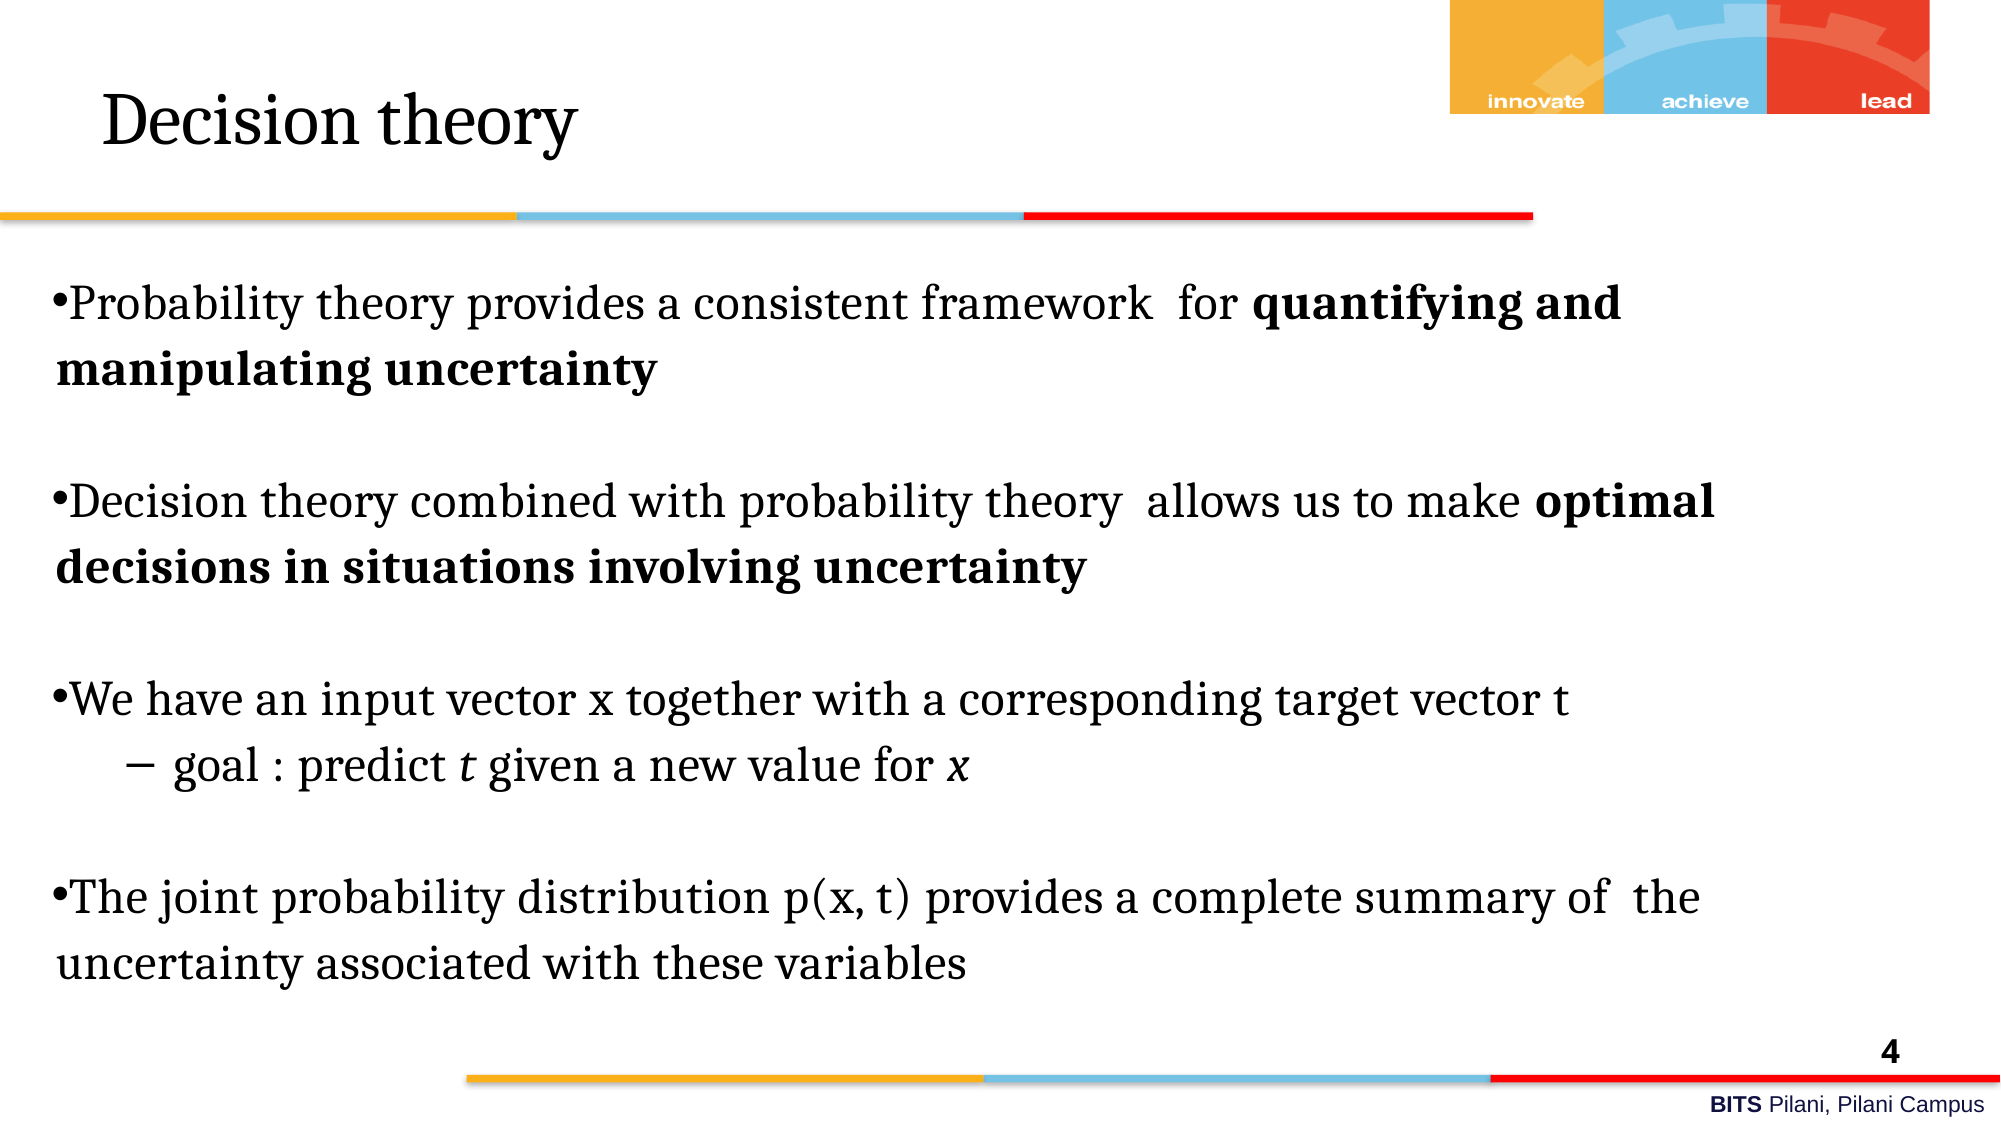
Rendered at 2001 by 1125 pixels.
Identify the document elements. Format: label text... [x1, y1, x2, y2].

title Decision theory [86, 45, 1426, 185]
slide_number 4 [1866, 1023, 2000, 1072]
picture [1449, 0, 1930, 114]
list Probability theory provides a consistent framework for quantifying and manipulating uncertainty Decision theory combined with probability theory allows us to make optimal decisions in situations involving uncertainty We have an input vector x together with a corresponding target vector t goal : predict t given a new value for x The joint probability distribution p(x, t) provides a complete summary of the uncertainty associated with these variables [36, 256, 1942, 999]
